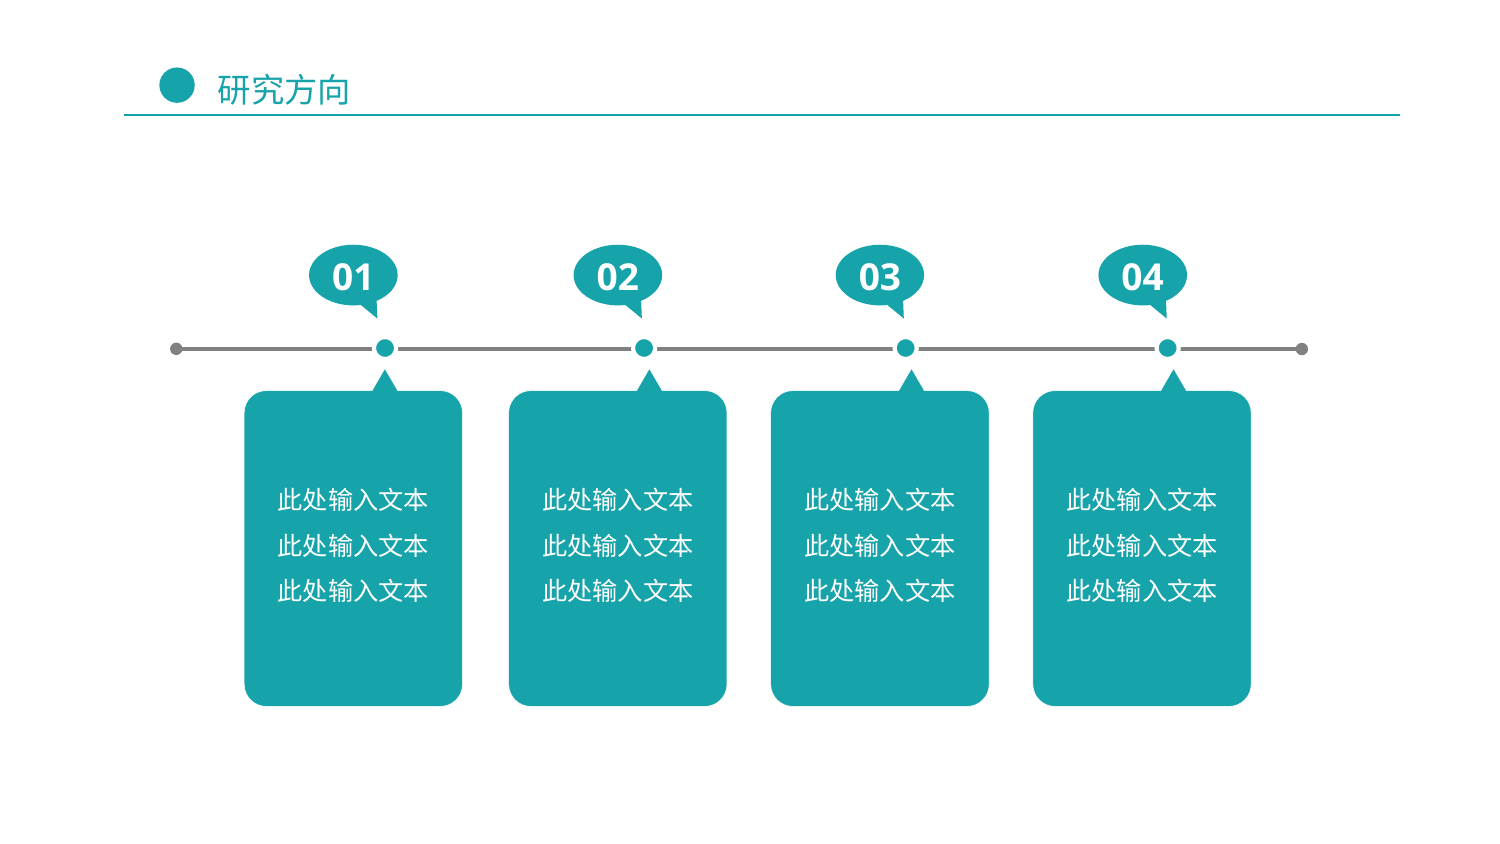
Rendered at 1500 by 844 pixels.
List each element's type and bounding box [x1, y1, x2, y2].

text_box [508, 244, 728, 707]
text_box [170, 342, 238, 356]
text_box [1256, 342, 1309, 356]
text_box [243, 244, 463, 707]
text_box [1032, 244, 1252, 707]
text_box [770, 244, 990, 707]
